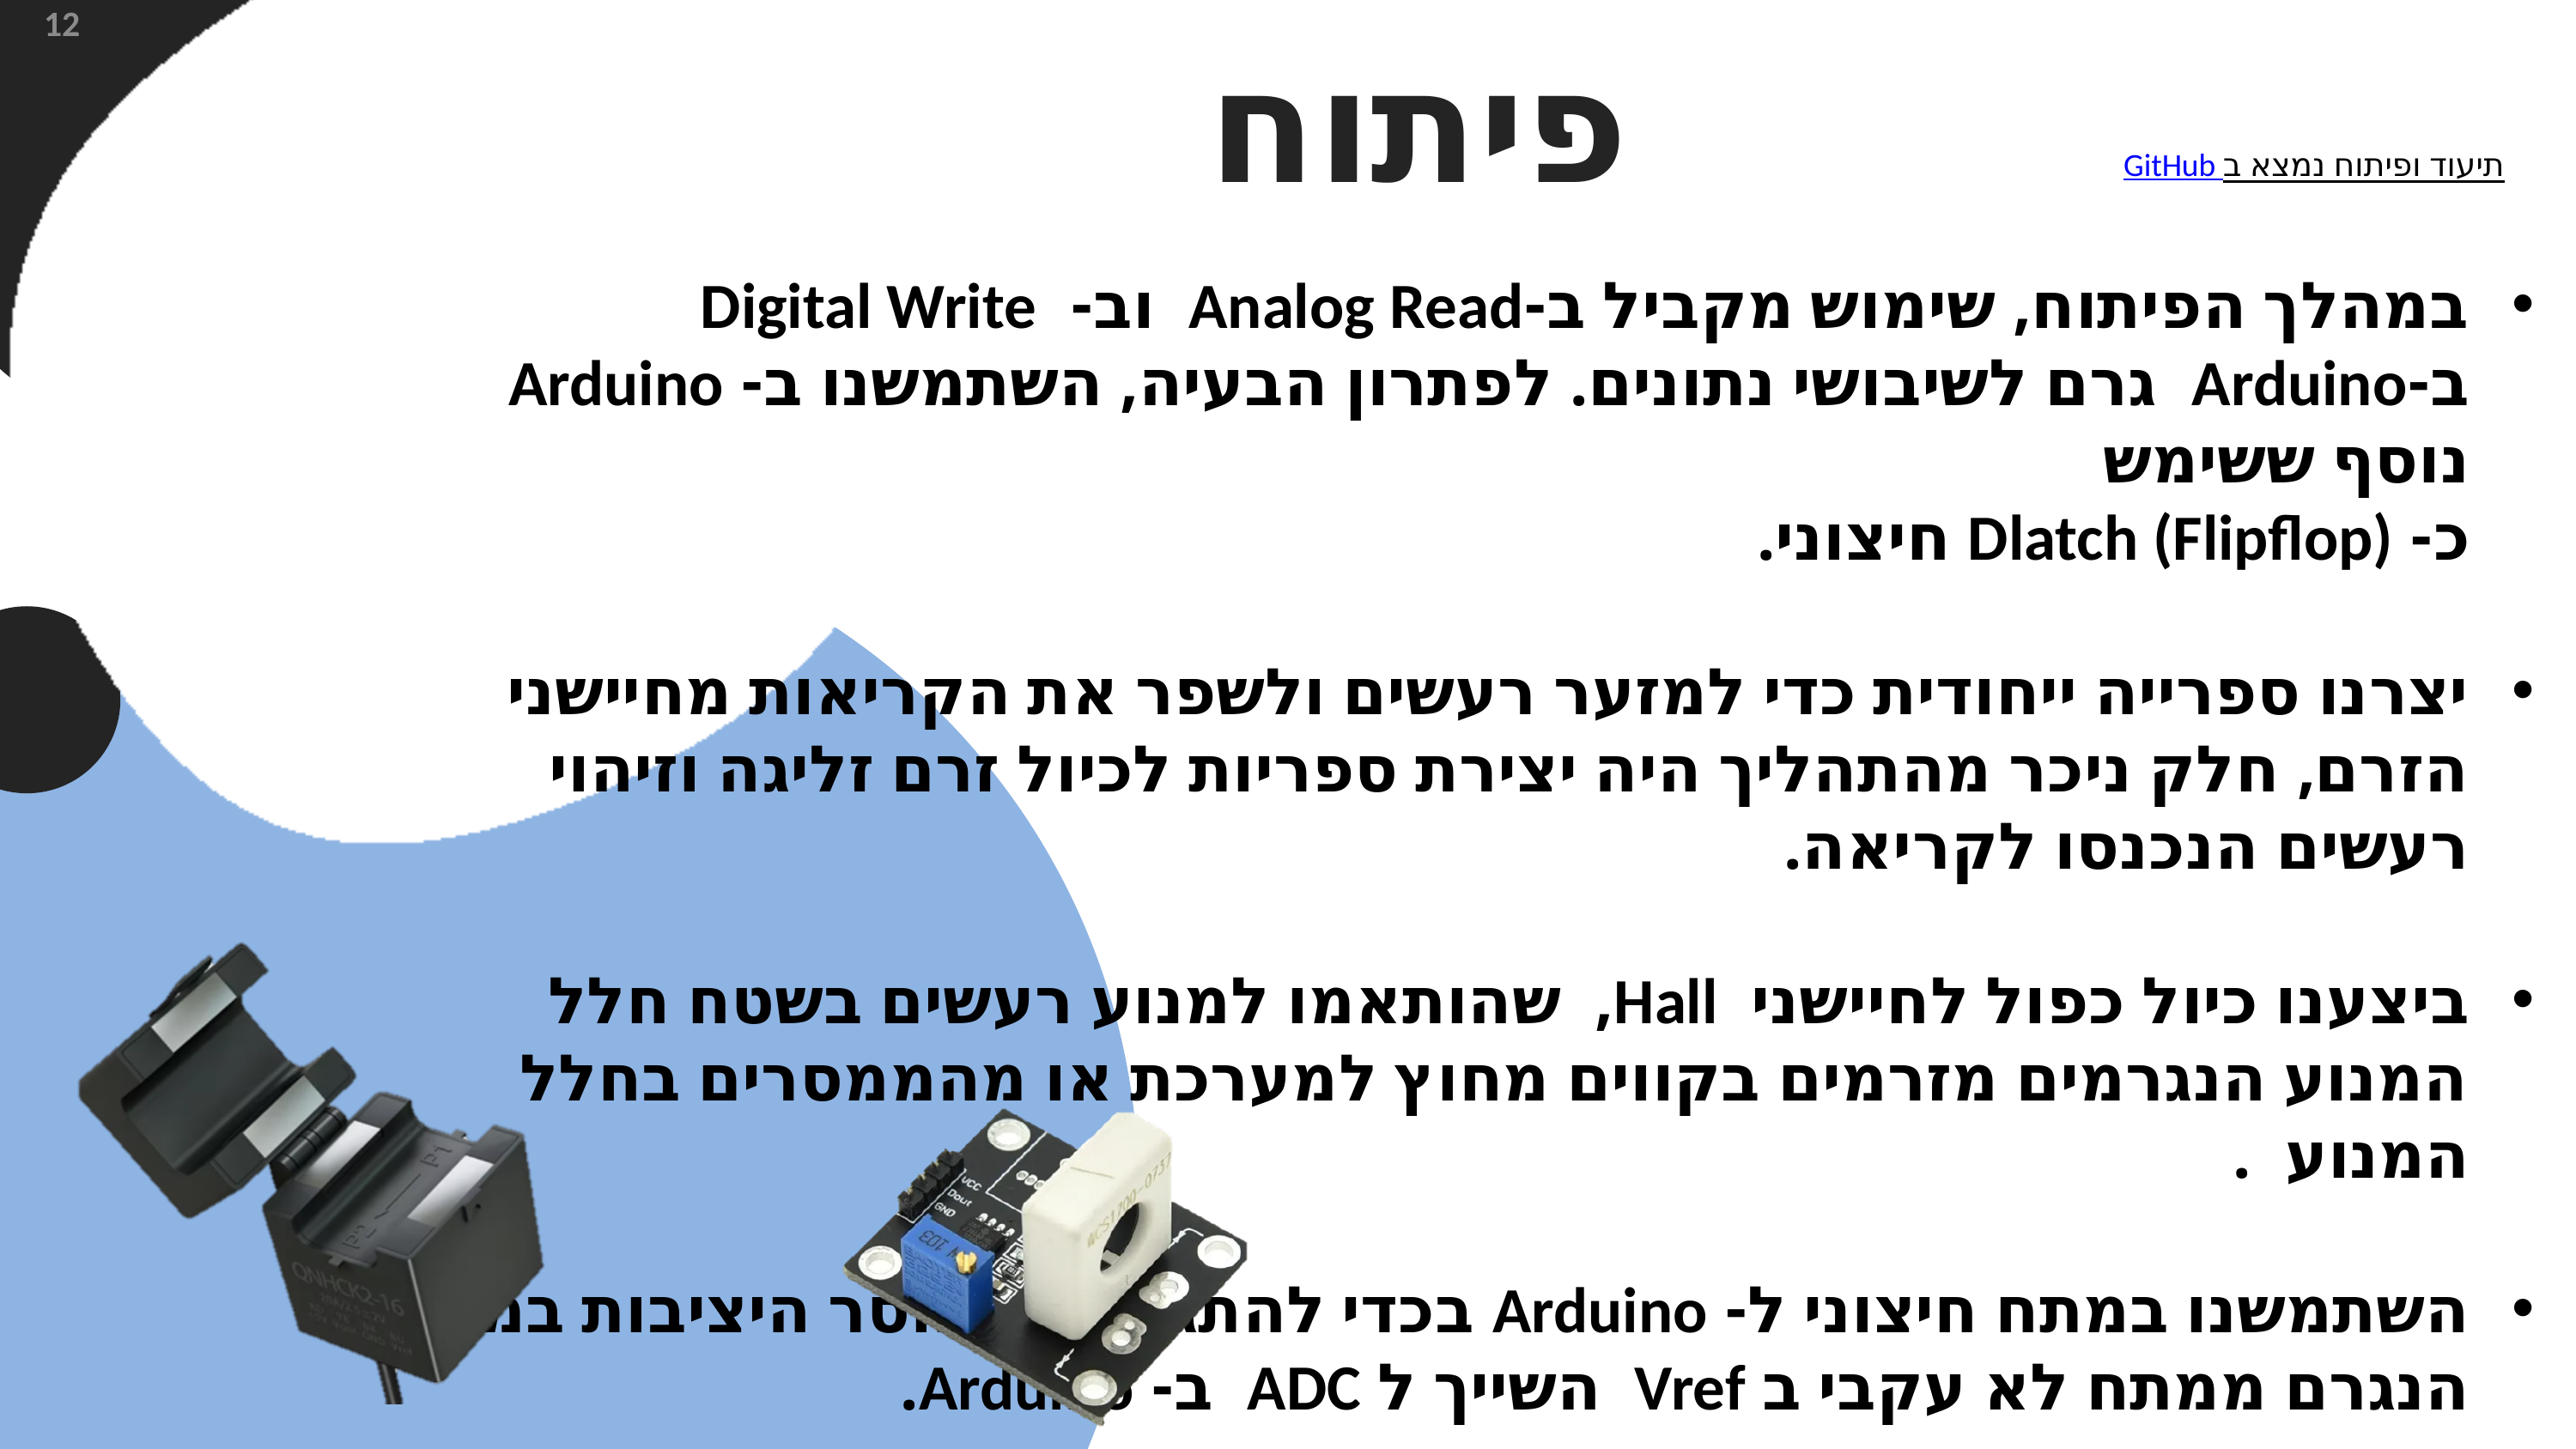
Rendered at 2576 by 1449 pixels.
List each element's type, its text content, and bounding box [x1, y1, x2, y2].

picture [0, 0, 1298, 1449]
text_box GitHub תיעוד ופיתוח נמצא ב [2111, 137, 2526, 192]
text_box פיתוח [1193, 48, 1970, 215]
text_box במהלך הפיתוח, שימוש מקביל ב-Analog Read וב- Digital Write ב-Arduino גרם לשיבושי נתונים. לפתרון הבעיה, השתמשנו ב- Arduino נוסף ששימש כ- Dlatch (Flipflop) חיצוני. יצרנו ספרייה ייחודית כדי למזער רעשים ולשפר את הקריאות מחיישני הזרם, חלק ניכר מהתהליך היה יצירת ספריות לכיול זרם זליגה וזיהוי רעשים הנכנסו לקריאה. ביצענו כיול כפול לחיישני Hall, שהותאמו למנוע רעשים בשטח חלל המנוע הנגרמים מזרמים בקווים מחוץ למערכת או מהממסרים בחלל המנוע . השתמשנו במתח חיצוני ל- Arduino בכדי להתגבר על חוסר היציבות במע' הנגרם ממתח לא עקבי ב Vref השייך ל ADC ב- Arduino. [1193, 257, 2548, 1449]
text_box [0, 1093, 781, 1449]
